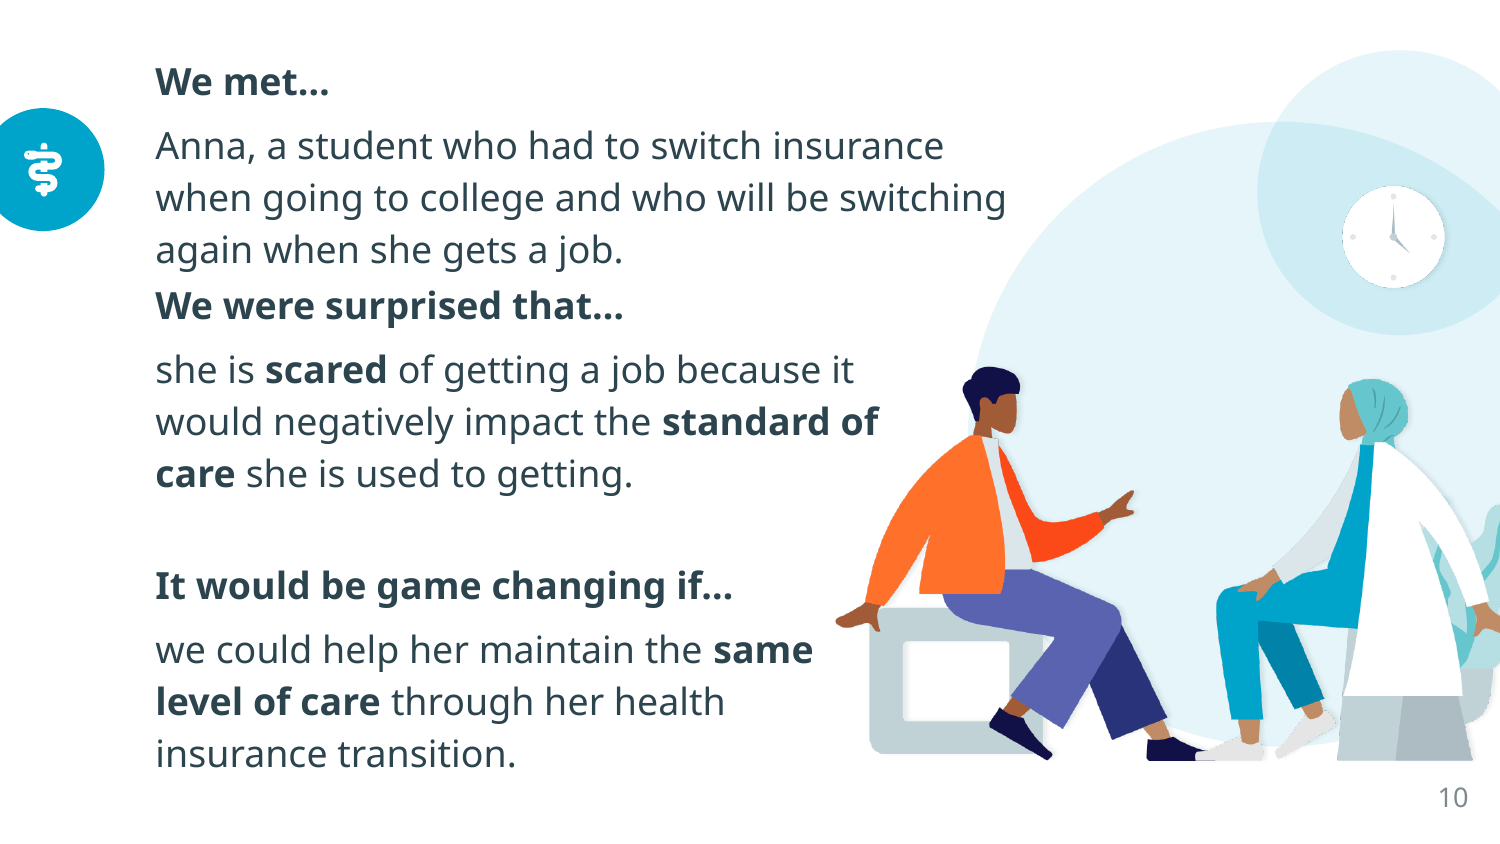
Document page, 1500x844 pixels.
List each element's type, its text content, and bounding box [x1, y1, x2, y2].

list It would be game changing if… we could help her maintain the same level of care through her health insurance transition. [155, 555, 872, 796]
slide_number ‹#› [1411, 775, 1469, 822]
list We met… Anna, a student who had to switch insurance when going to college and who will be switching again when she gets a job. [155, 51, 1038, 247]
list We were surprised that… she is scared of getting a job because it would negatively impact the standard of care she is used to getting. [155, 275, 932, 515]
picture [835, 185, 1500, 761]
